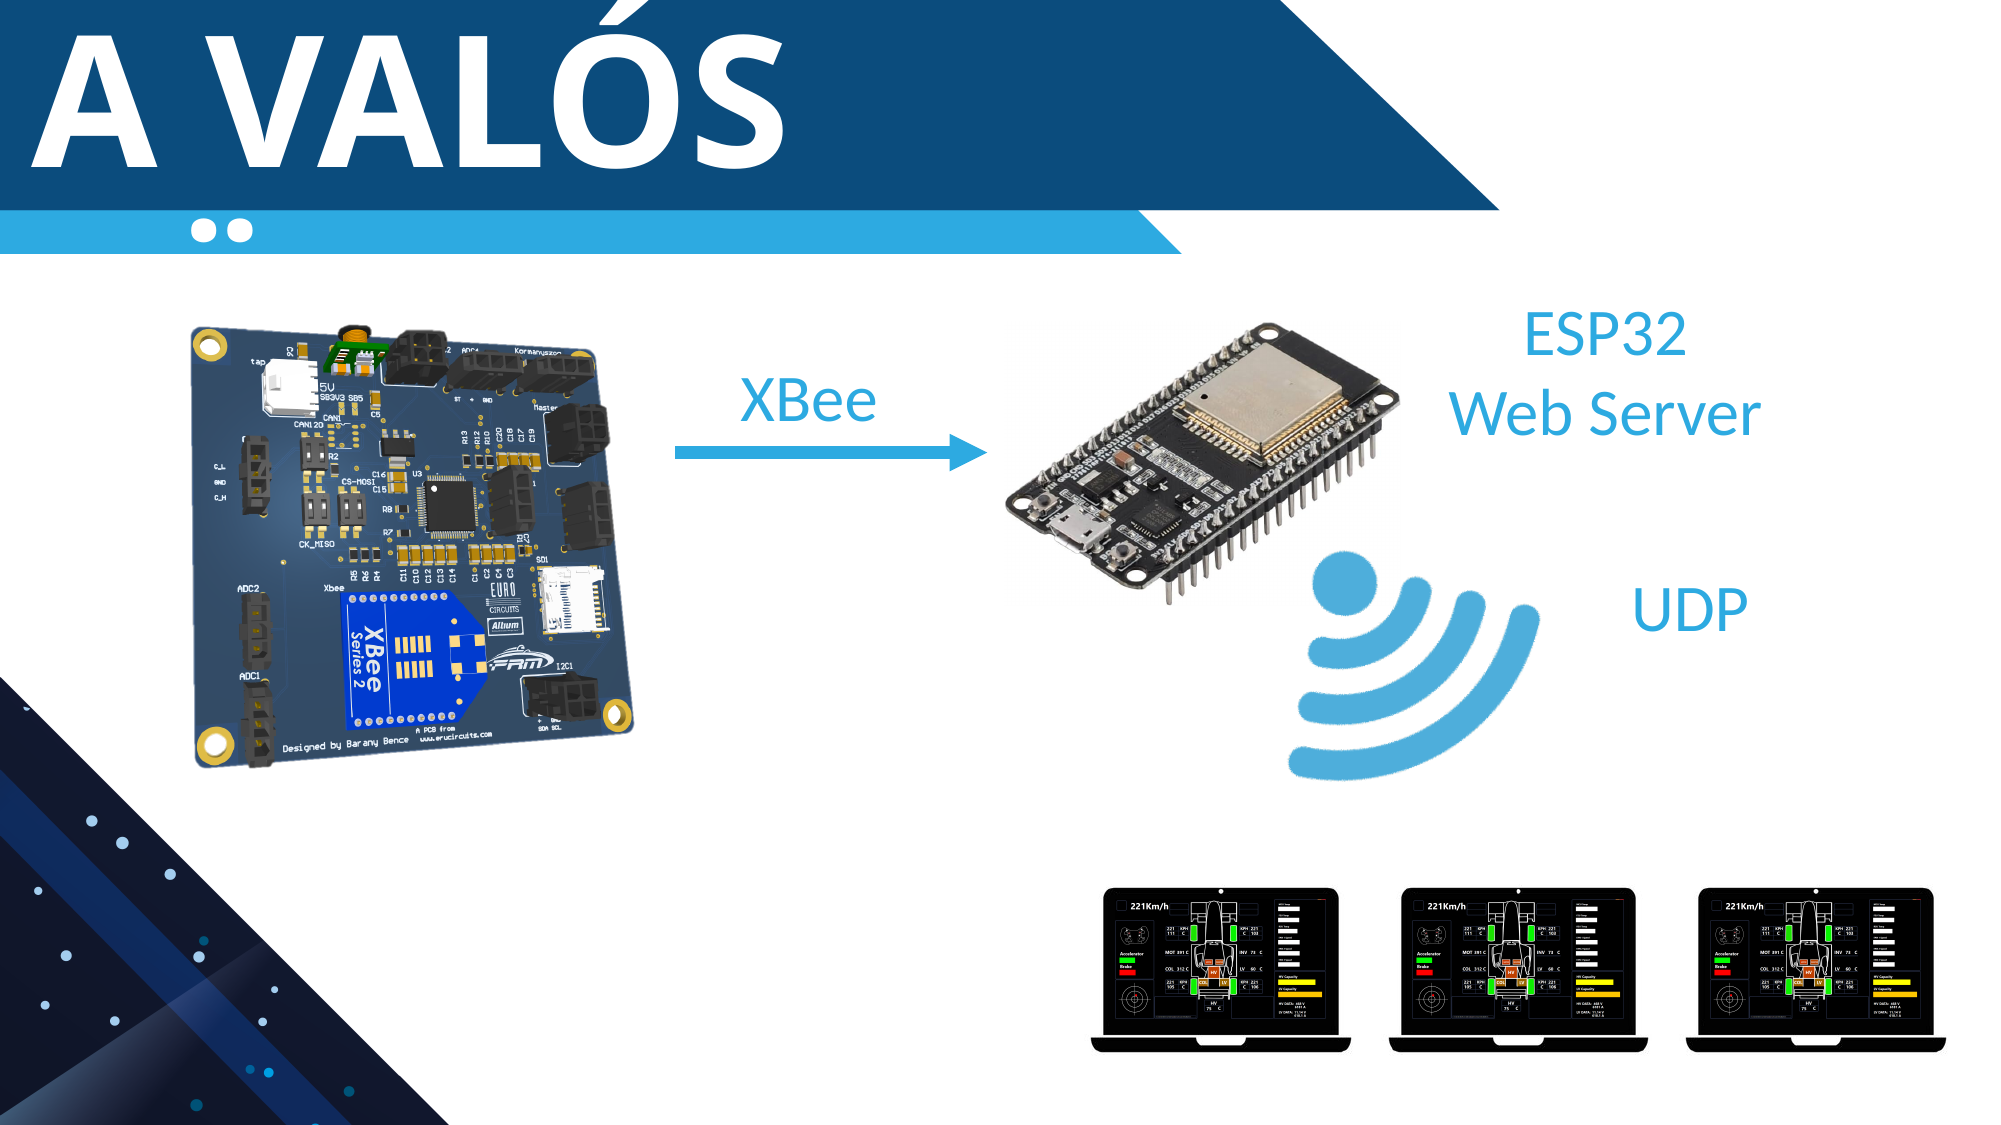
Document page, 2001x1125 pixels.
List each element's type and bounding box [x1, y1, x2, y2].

text_box [1381, 876, 1654, 1068]
picture [0, 0, 1998, 1125]
text_box [1083, 876, 1357, 1068]
text_box [1679, 876, 1952, 1068]
